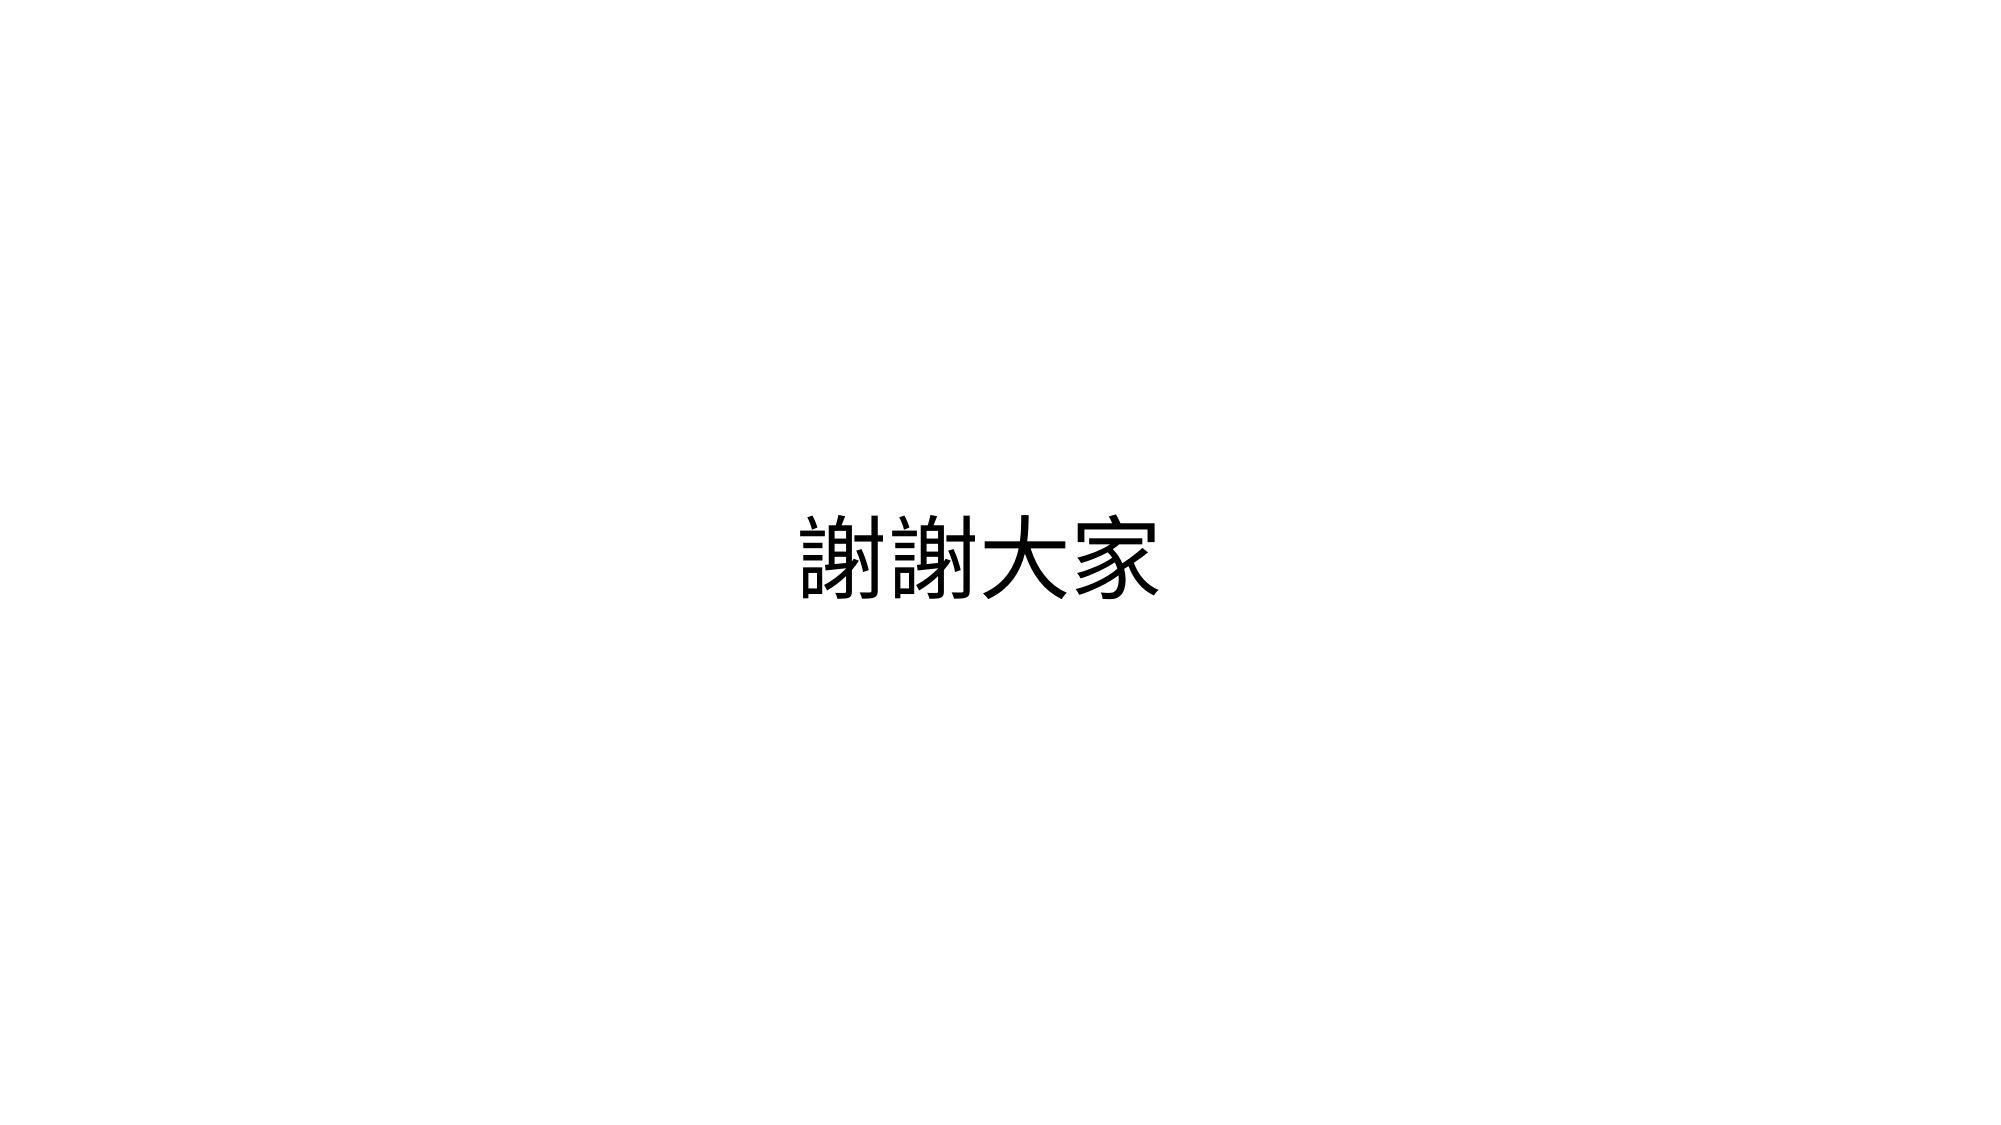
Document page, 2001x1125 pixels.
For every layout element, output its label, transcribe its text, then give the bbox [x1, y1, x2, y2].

title 謝謝大家 [780, 453, 1220, 672]
